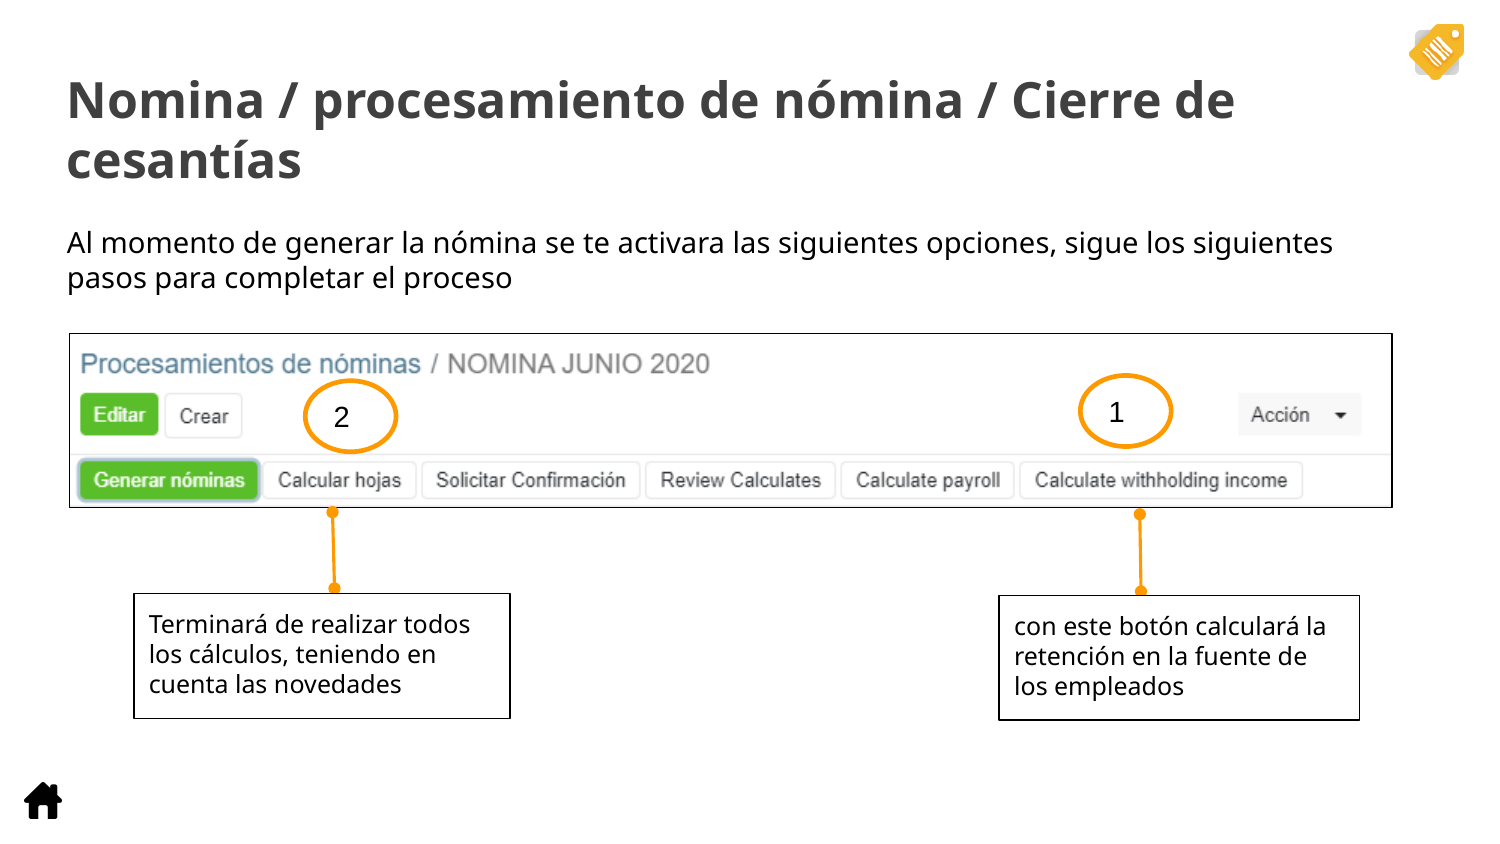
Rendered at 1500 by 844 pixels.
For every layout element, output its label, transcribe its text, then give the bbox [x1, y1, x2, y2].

text_box Terminará de realizar todos los cálculos, teniendo en cuenta las novedades [133, 593, 510, 719]
picture [24, 782, 62, 820]
text_box Al momento de generar la nómina se te activara las siguientes opciones, sigue los siguientes pasos para completar el proceso [51, 209, 1368, 291]
picture [1409, 24, 1464, 80]
text_box Nomina / procesamiento de nómina / Cierre de cesantías [51, 53, 1314, 150]
text_box con este botón calculará la retención en la fuente de los empleados [999, 595, 1360, 721]
picture [70, 334, 1392, 508]
